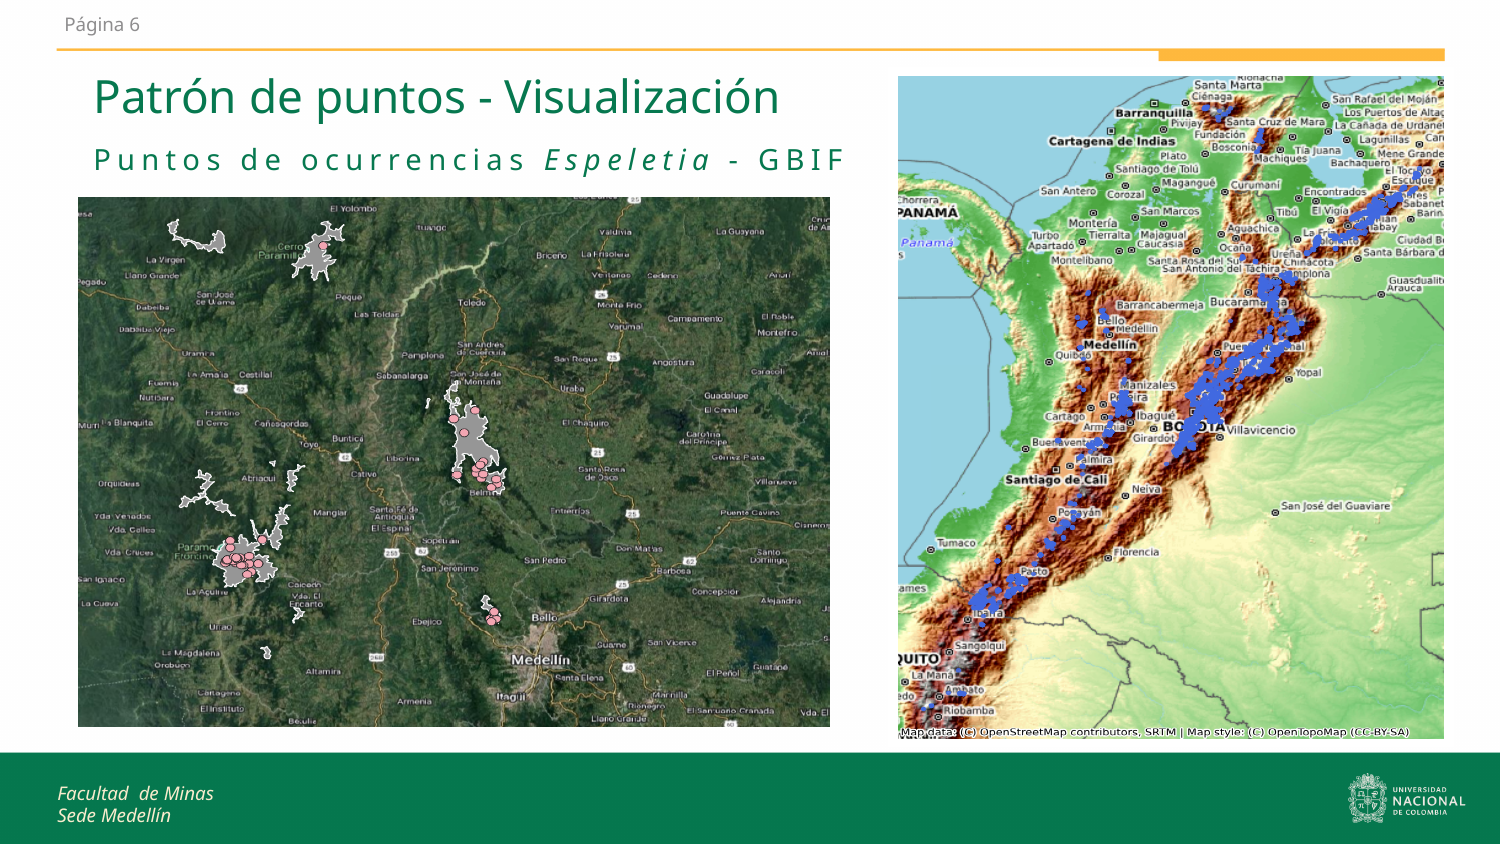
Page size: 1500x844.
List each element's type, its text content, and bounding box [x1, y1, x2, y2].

picture [0, 0, 1500, 844]
text_box Patrón de puntos - Visualización [78, 49, 1163, 128]
slide_number 6 [49, 2, 400, 48]
text_box Facultad de Minas Sede Medellín [42, 774, 554, 835]
text_box Puntos de ocurrencias Espeletia - GBIF [78, 128, 883, 189]
